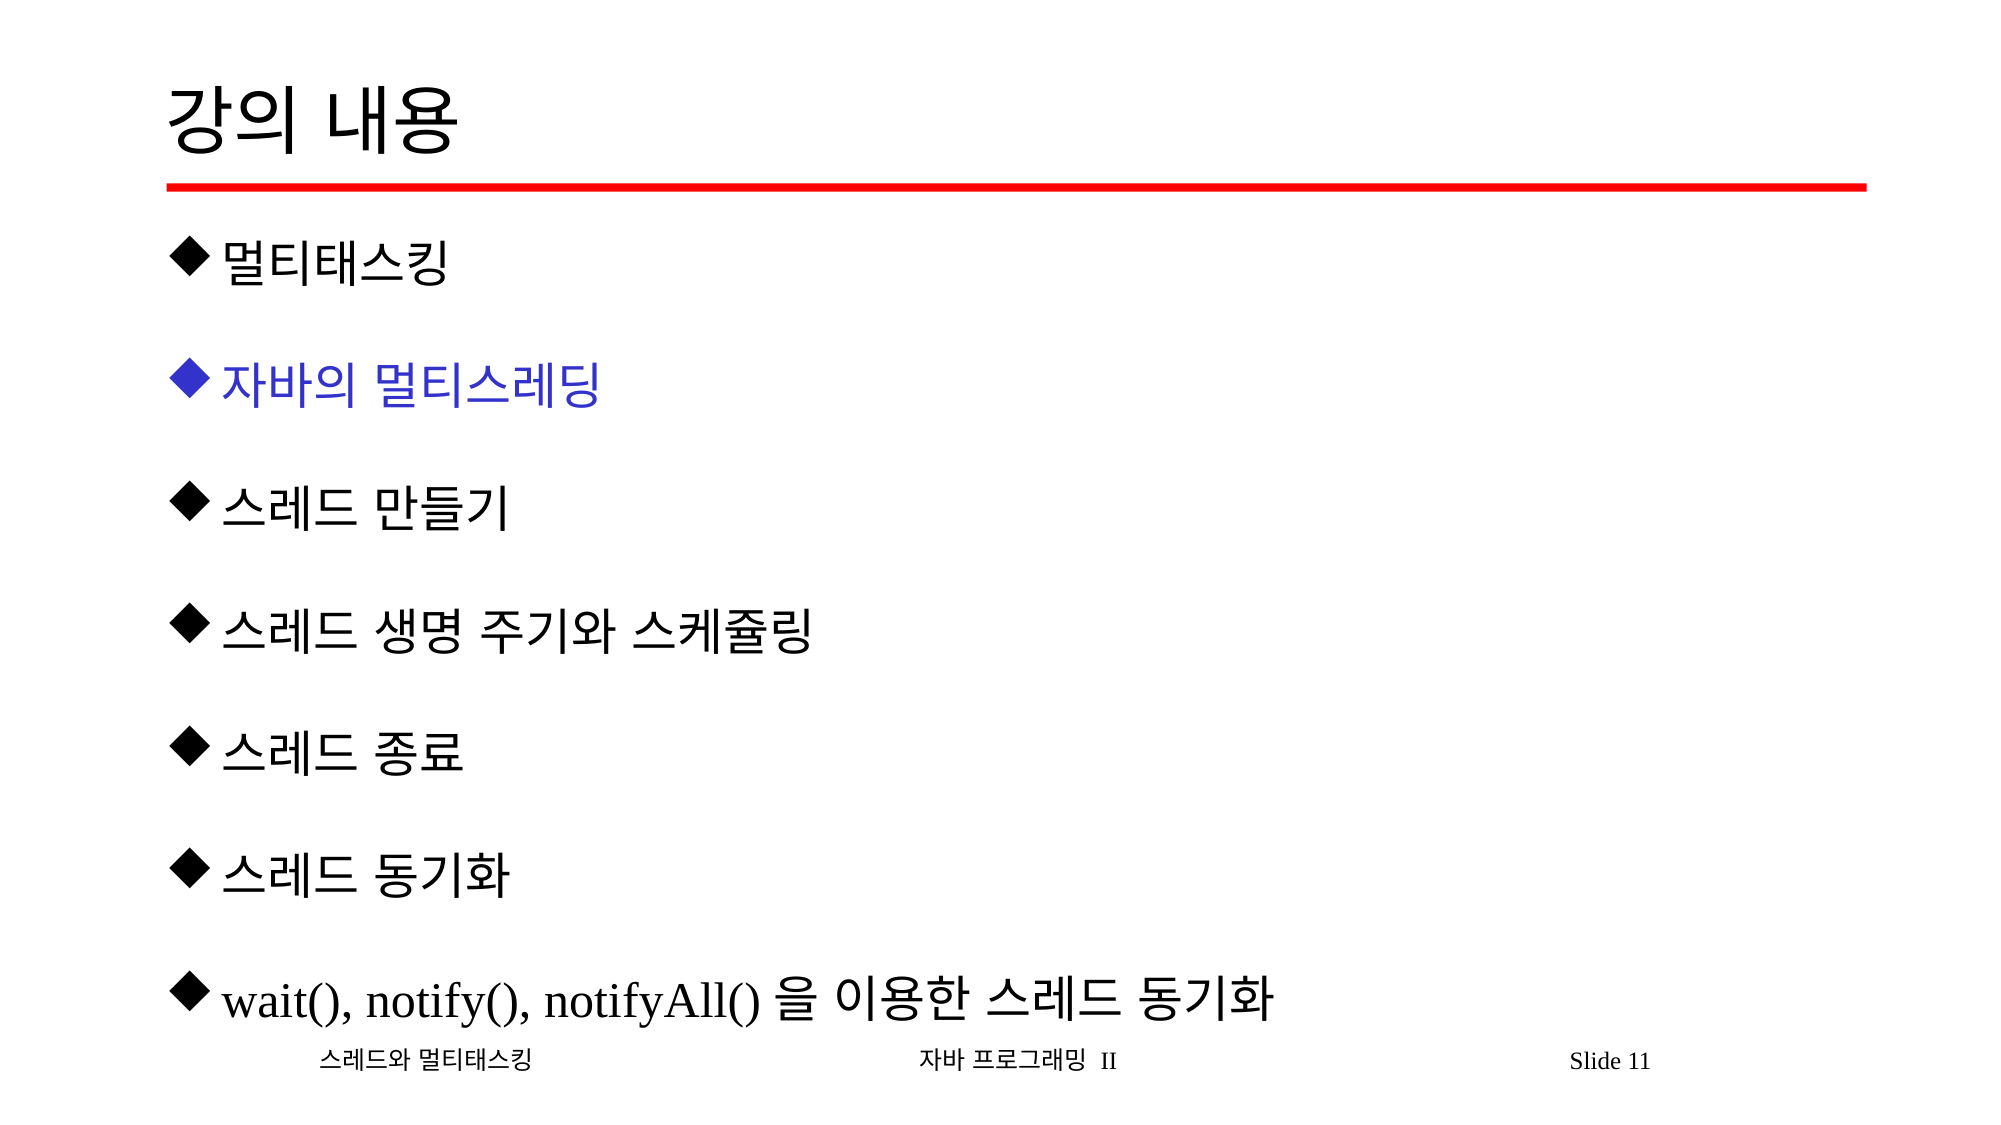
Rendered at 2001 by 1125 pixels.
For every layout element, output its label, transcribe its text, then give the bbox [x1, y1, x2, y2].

list 멀티태스킹 자바의 멀티스레딩 스레드 만들기 스레드 생명 주기와 스케쥴링 스레드 종료 스레드 동기화 wait(), notify(), notifyAll()을 이용한 스레드 동기화 [150, 224, 1850, 1000]
title 강의 내용 [150, 50, 1850, 188]
